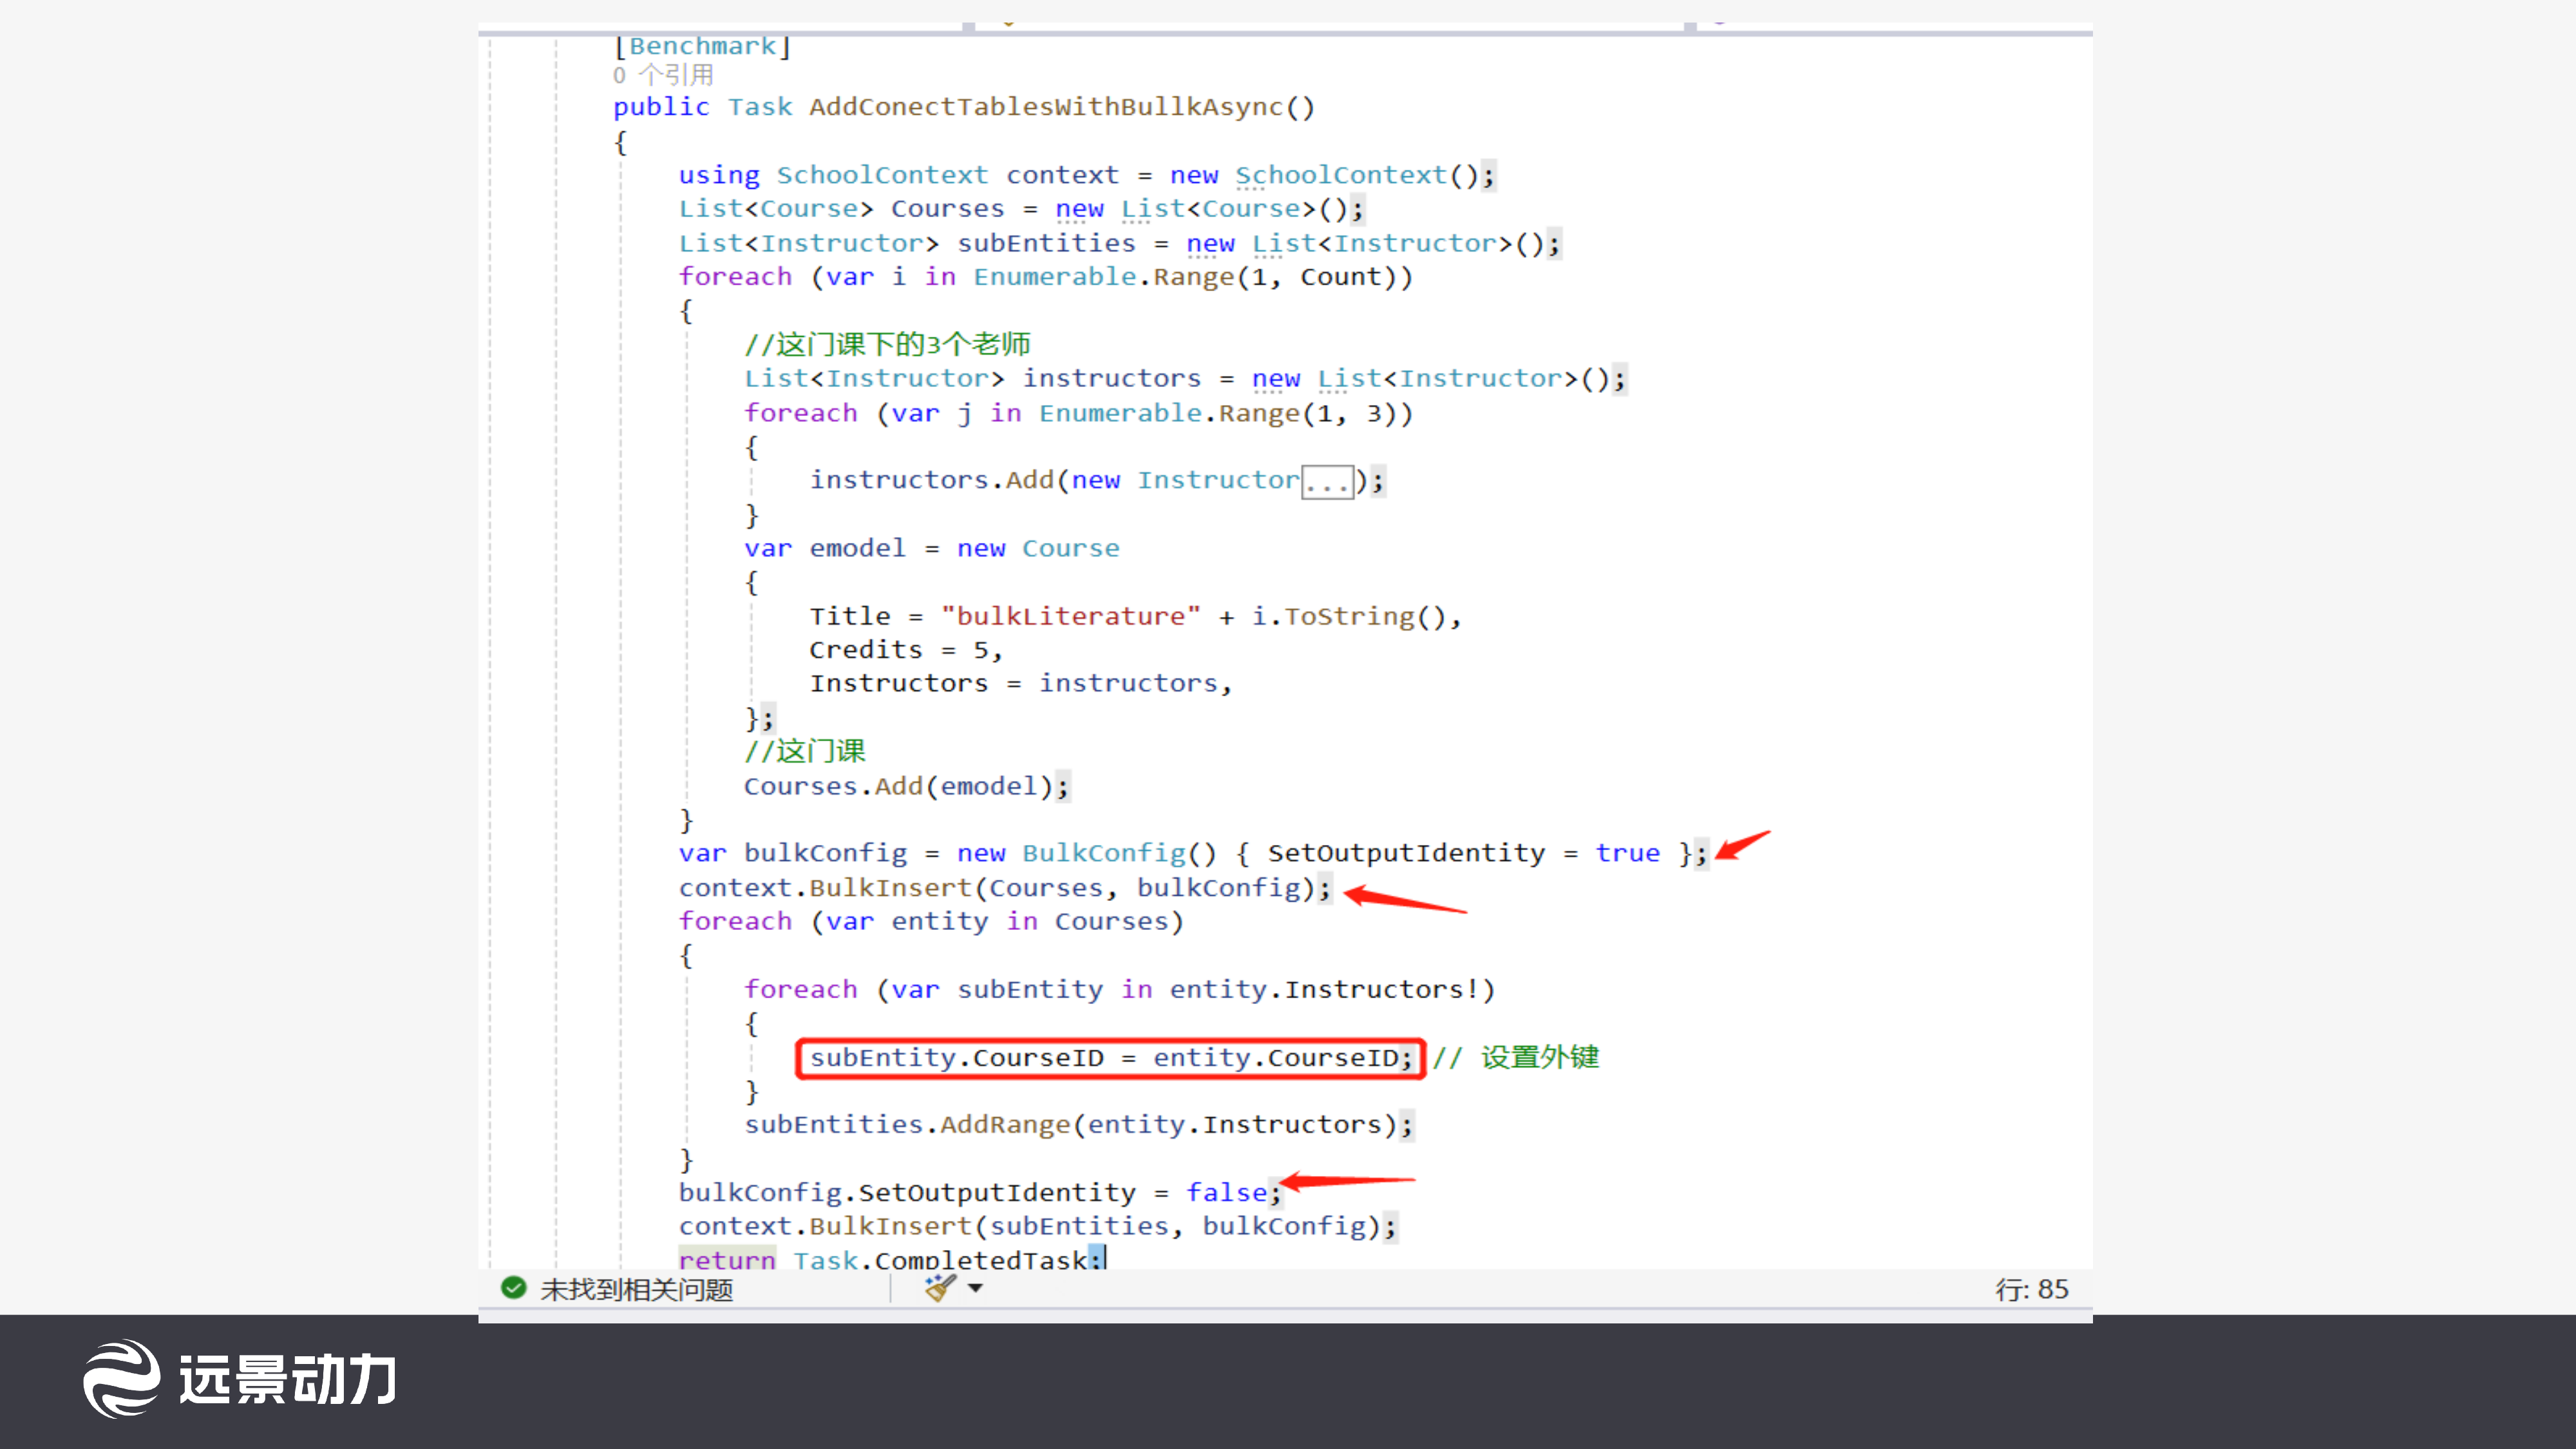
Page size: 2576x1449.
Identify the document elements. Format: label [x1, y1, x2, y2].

picture [0, 23, 2094, 1323]
